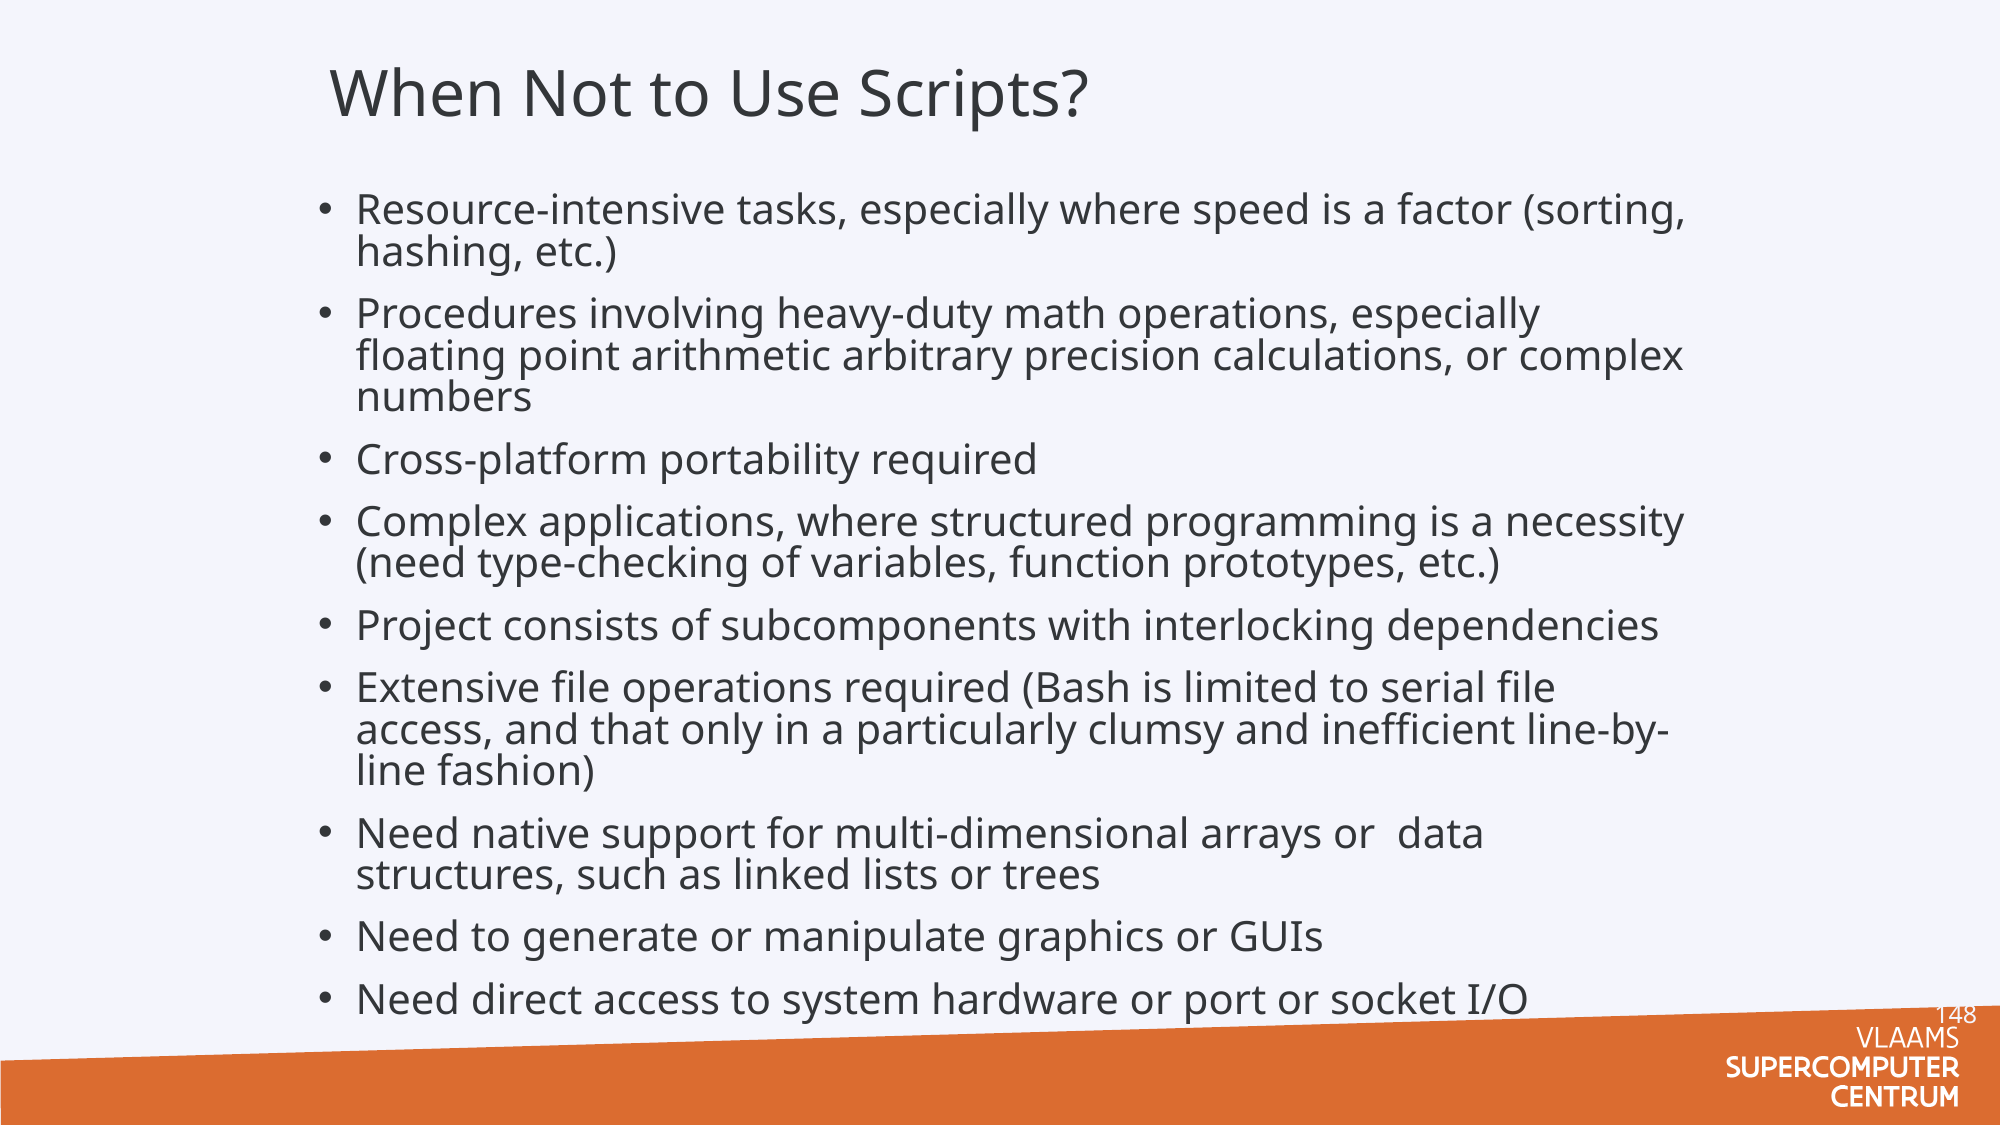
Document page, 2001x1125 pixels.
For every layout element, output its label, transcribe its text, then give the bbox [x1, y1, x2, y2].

list Resource-intensive tasks, especially where speed is a factor (sorting, hashing, etc.)‏ Procedures involving heavy-duty math operations, especially floating point arithmetic arbitrary precision calculations, or complex numbers Cross-platform portability required Complex applications, where structured programming is a necessity (need type-checking of variables, function prototypes, etc.)‏ Project consists of subcomponents with interlocking dependencies Extensive file operations required (Bash is limited to serial file access, and that only in a particularly clumsy and inefficient line-by-line fashion)‏ Need native support for multi-dimensional arrays or data structures, such as linked lists or trees Need to generate or manipulate graphics or GUIs Need direct access to system hardware or port or socket I/O [303, 184, 1709, 917]
slide_number 148 [1787, 992, 1993, 1040]
title When Not to Use Scripts? [314, 42, 1596, 138]
picture [1725, 1021, 1960, 1117]
